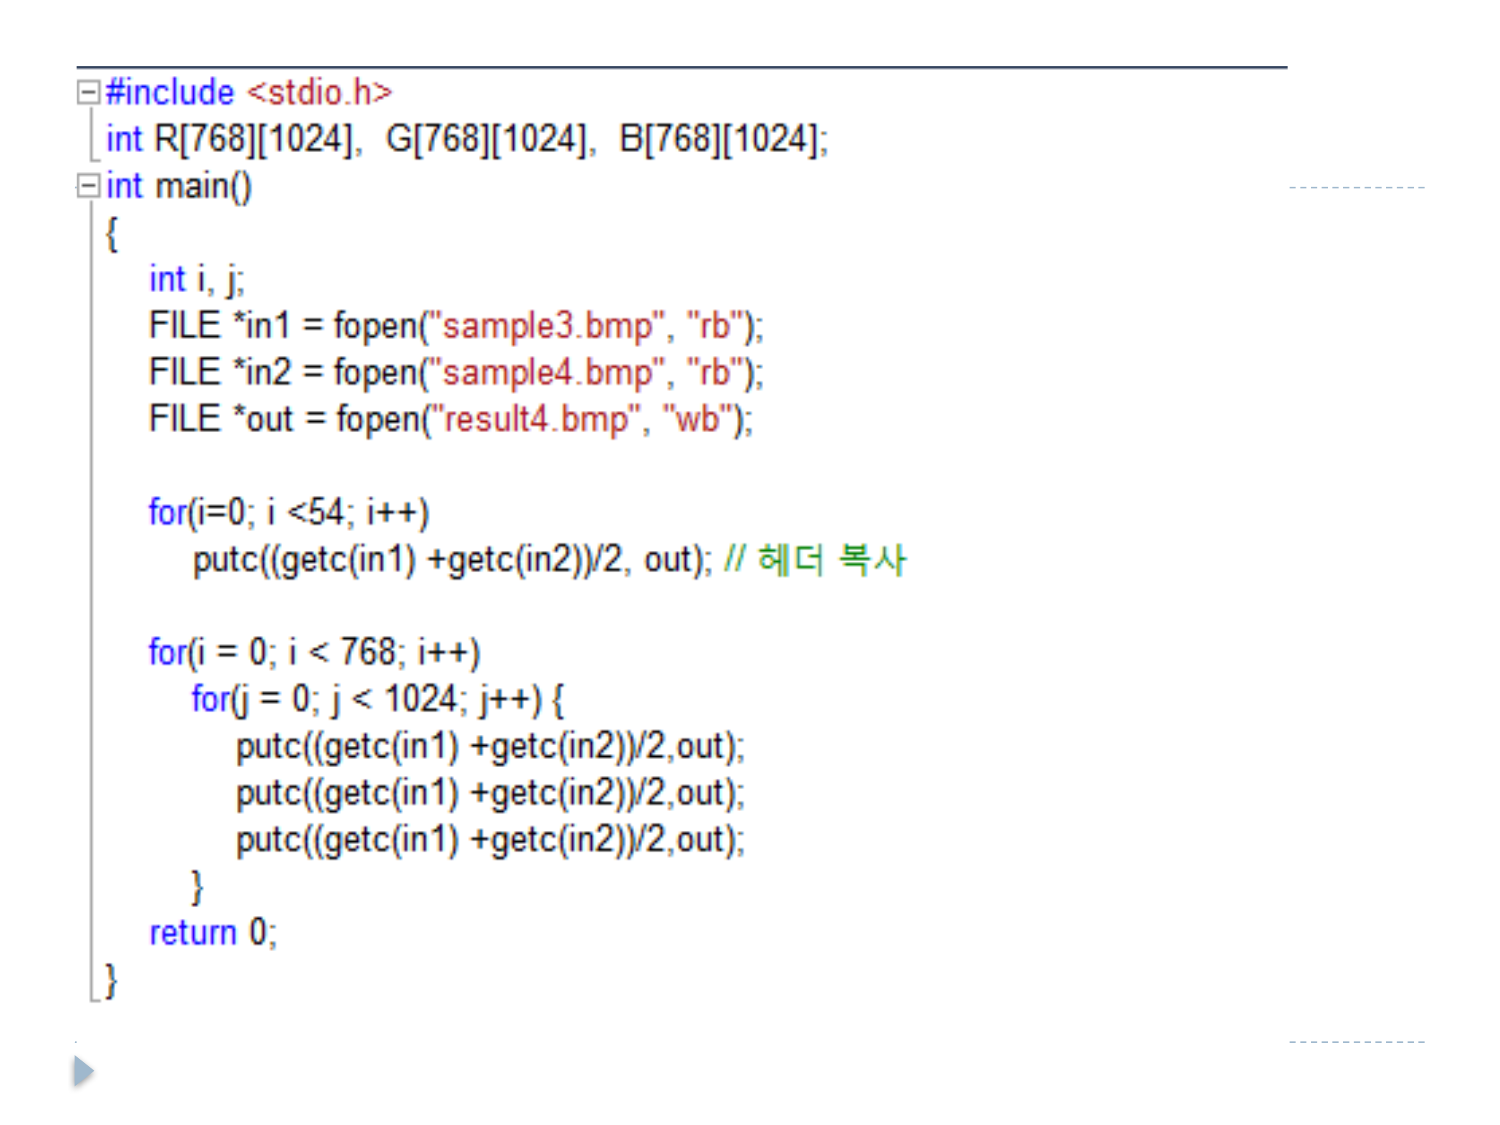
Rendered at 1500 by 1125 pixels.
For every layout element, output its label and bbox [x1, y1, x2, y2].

picture [76, 66, 1288, 1047]
text_box [0, 0, 1500, 75]
